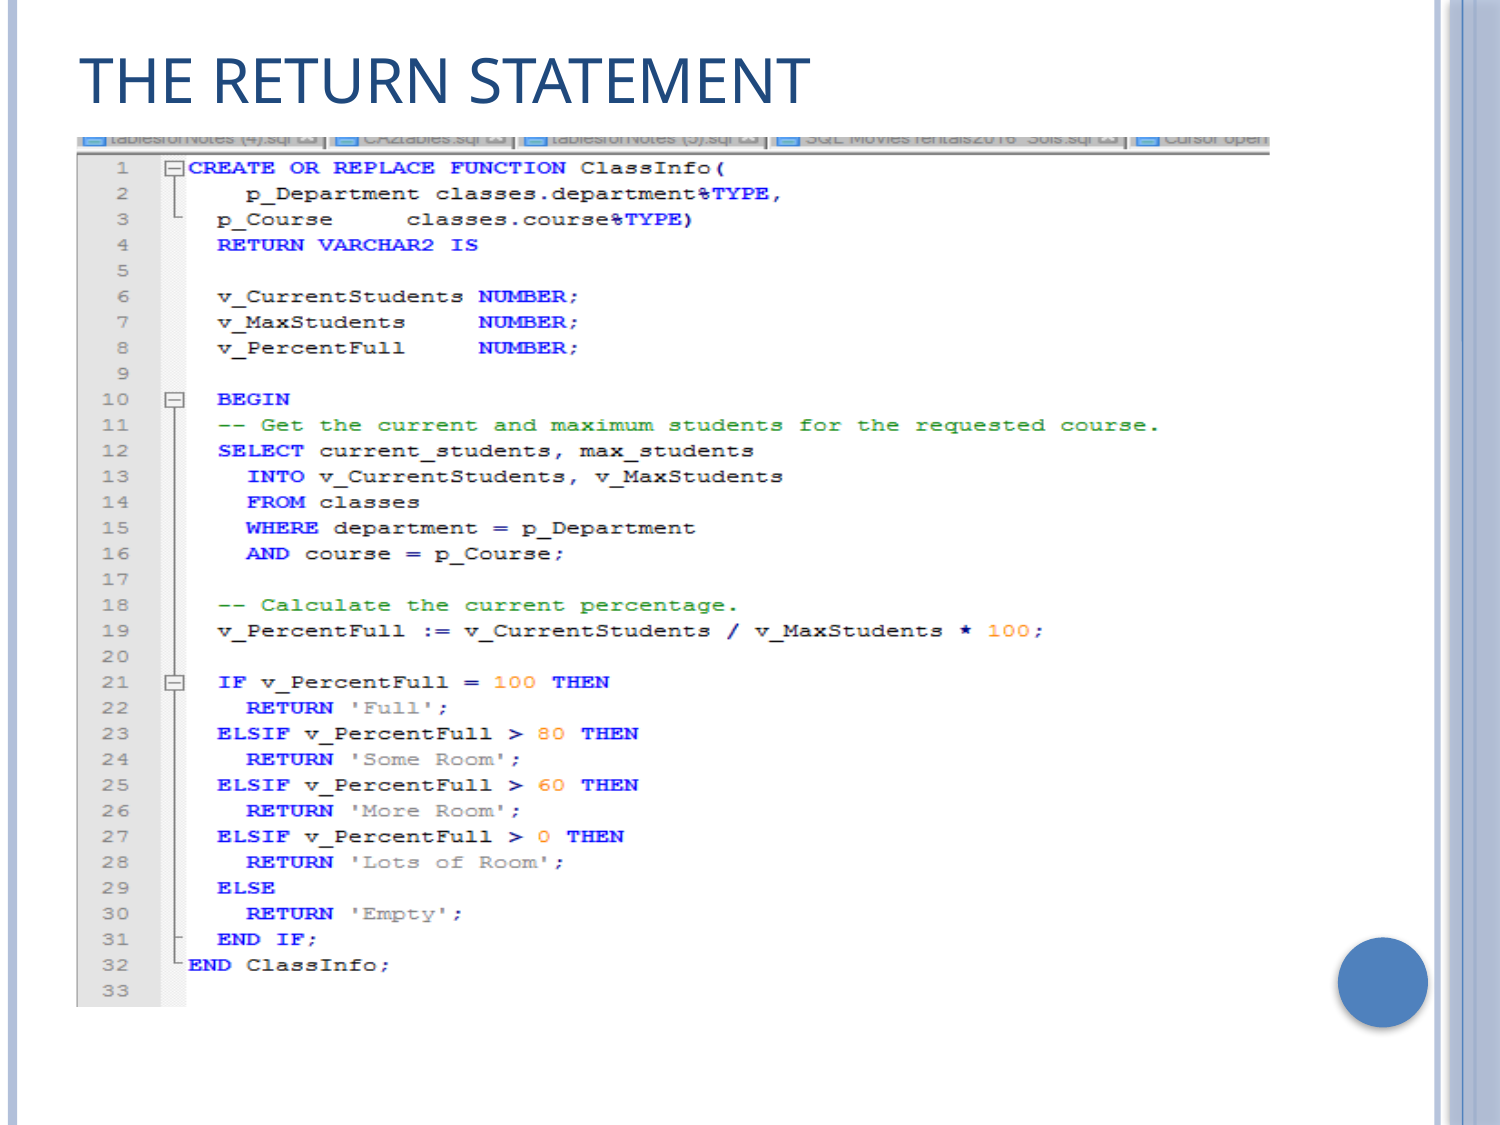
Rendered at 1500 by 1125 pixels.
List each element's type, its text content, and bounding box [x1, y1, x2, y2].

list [76, 136, 1271, 1007]
title The Return Statement [64, 0, 1290, 124]
